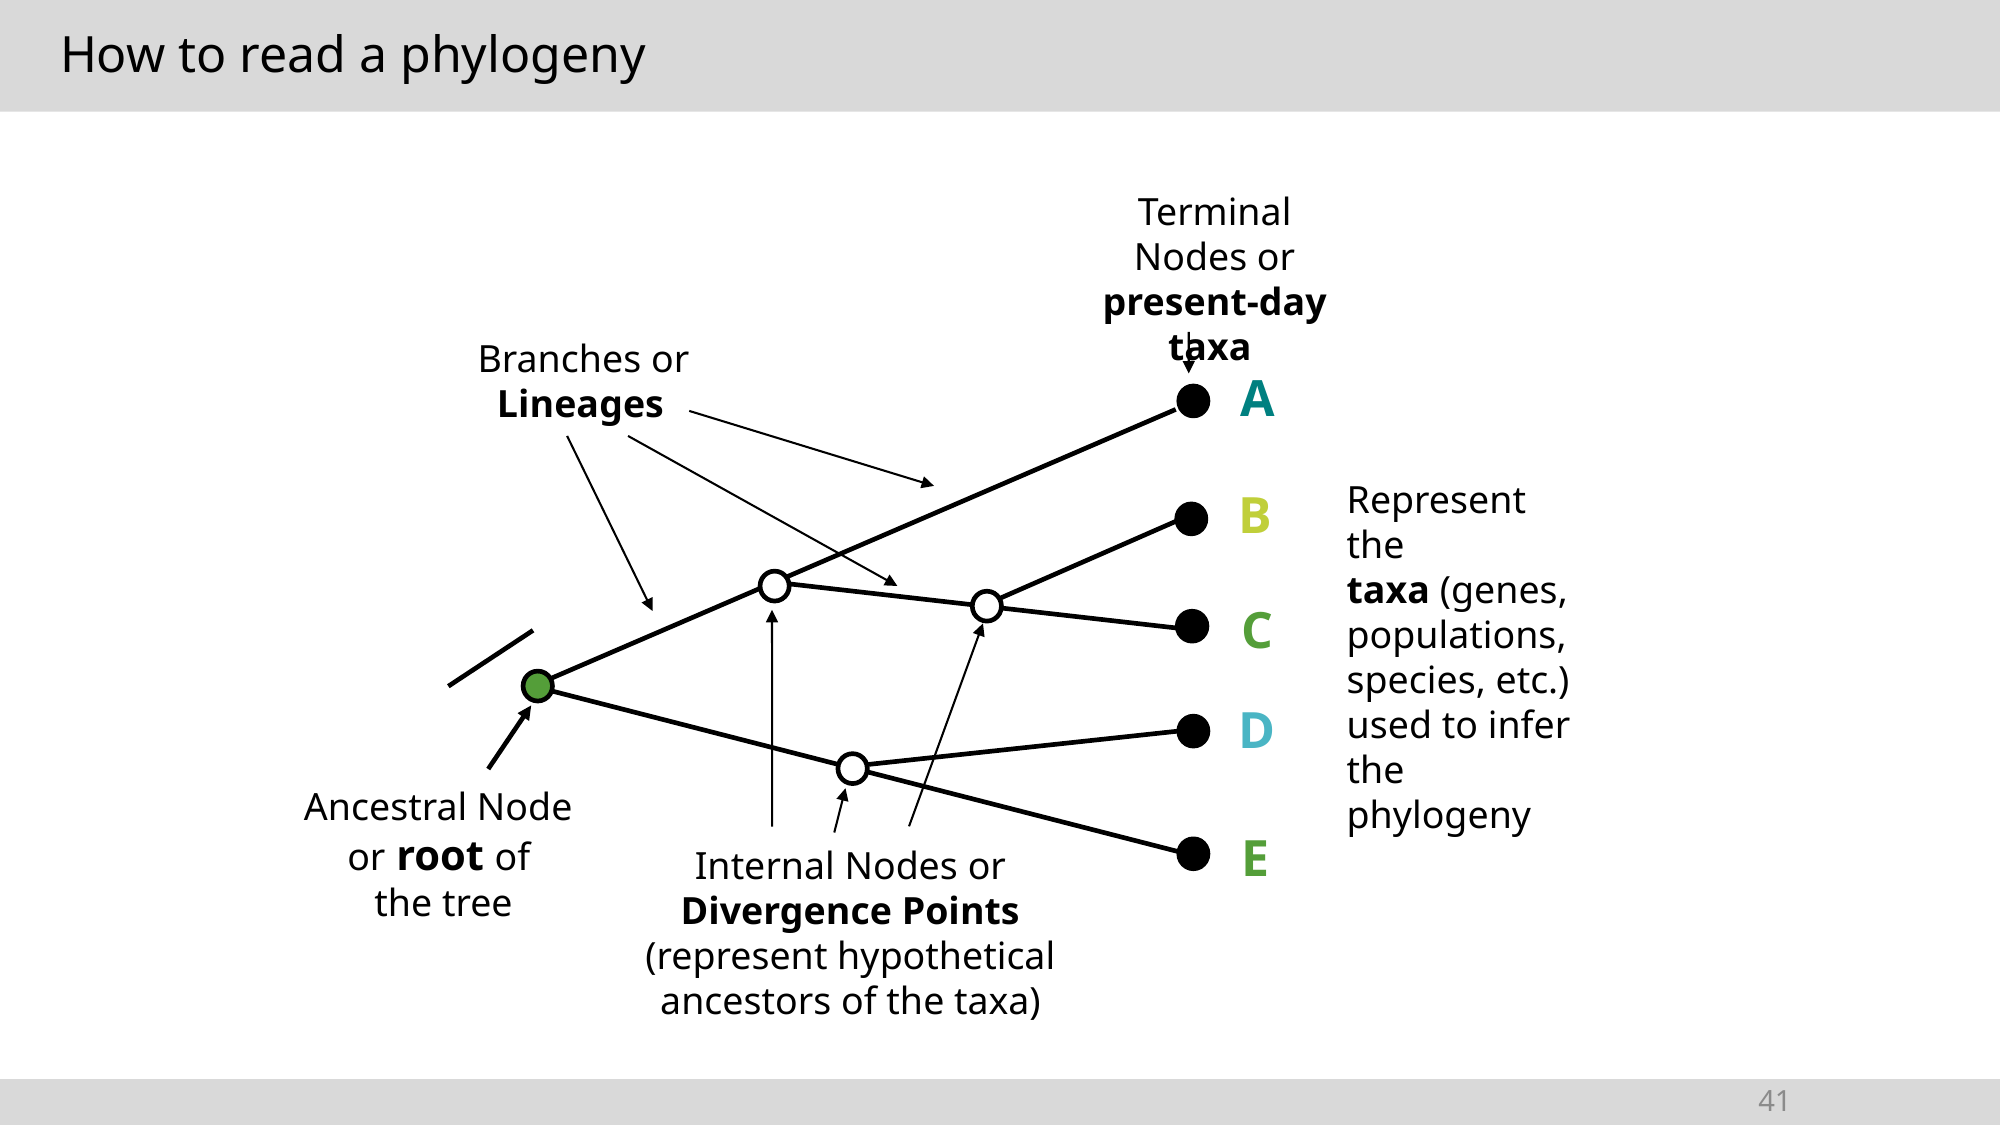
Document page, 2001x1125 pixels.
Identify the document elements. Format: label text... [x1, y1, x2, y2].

slide_number 41 [1550, 1079, 2000, 1125]
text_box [269, 180, 1593, 1031]
title How to read a phylogeny [0, 0, 2000, 112]
footer [0, 1079, 1550, 1125]
